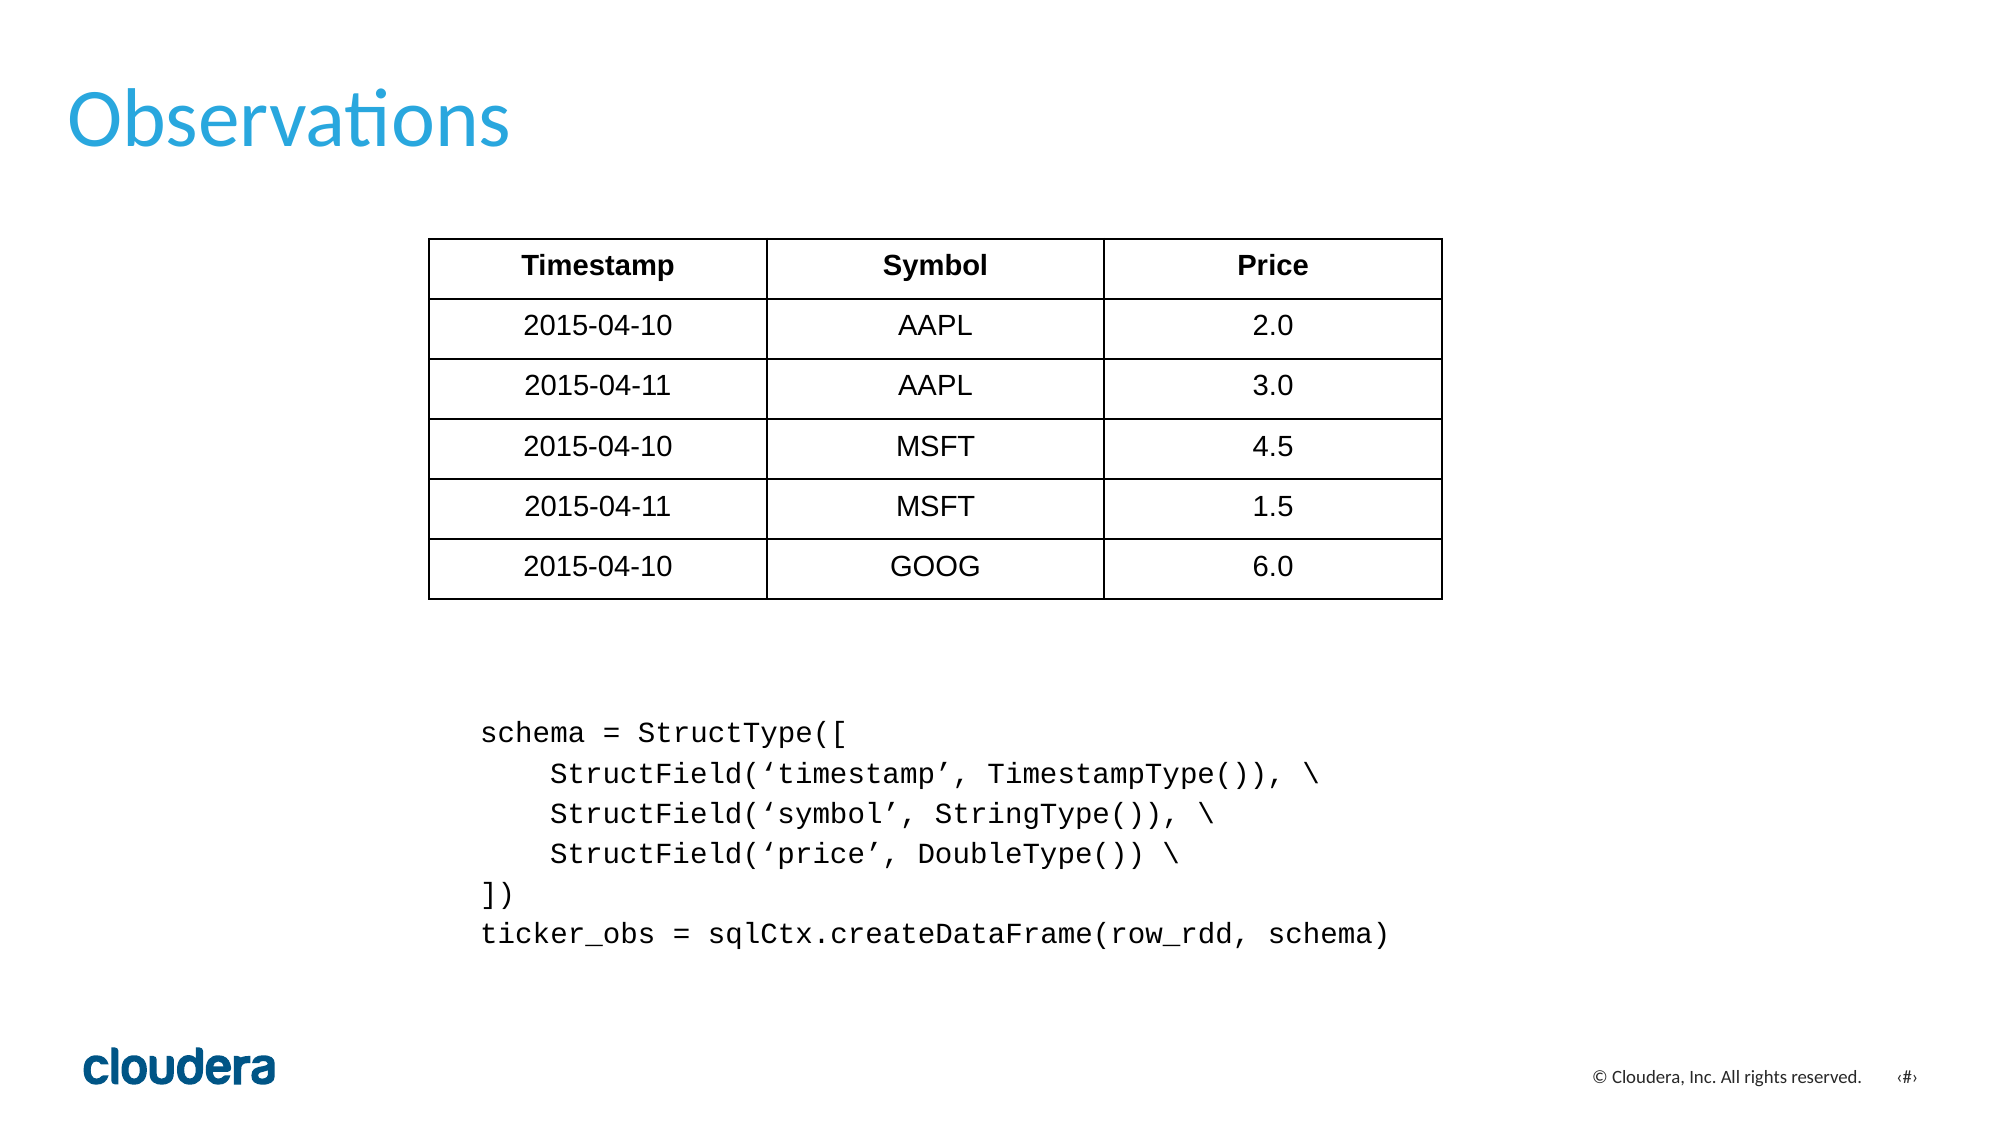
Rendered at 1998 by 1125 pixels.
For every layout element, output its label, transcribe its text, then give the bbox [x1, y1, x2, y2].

table_header Timestamp [430, 240, 766, 298]
table_cell AAPL [768, 360, 1103, 418]
table_cell 3.0 [1105, 360, 1441, 418]
table_cell 2015-04-11 [430, 480, 766, 538]
table_cell 4.5 [1105, 420, 1441, 478]
table_cell AAPL [768, 300, 1103, 358]
table_cell 2015-04-10 [430, 420, 766, 478]
table_header Symbol [768, 240, 1103, 298]
table_cell 1.5 [1105, 480, 1441, 538]
table_cell 2015-04-10 [430, 300, 766, 358]
table_cell GOOG [768, 540, 1103, 598]
table_cell 2015-04-10 [430, 540, 766, 598]
text_box schema = StructType([ StructField(‘timestamp’, TimestampType()), \ StructField(‘symbol’, StringType()), \ StructField(‘price’, DoubleType()) \ ]) ticker_obs = sqlCtx.createDataFrame(row_rdd, schema) [465, 693, 1406, 973]
table_cell 2.0 [1105, 300, 1441, 358]
table_header Price [1105, 240, 1441, 298]
table_cell MSFT [768, 420, 1103, 478]
title Observations [60, 75, 1916, 487]
table_cell 6.0 [1105, 540, 1441, 598]
table_cell MSFT [768, 480, 1103, 538]
table_cell 2015-04-11 [430, 360, 766, 418]
